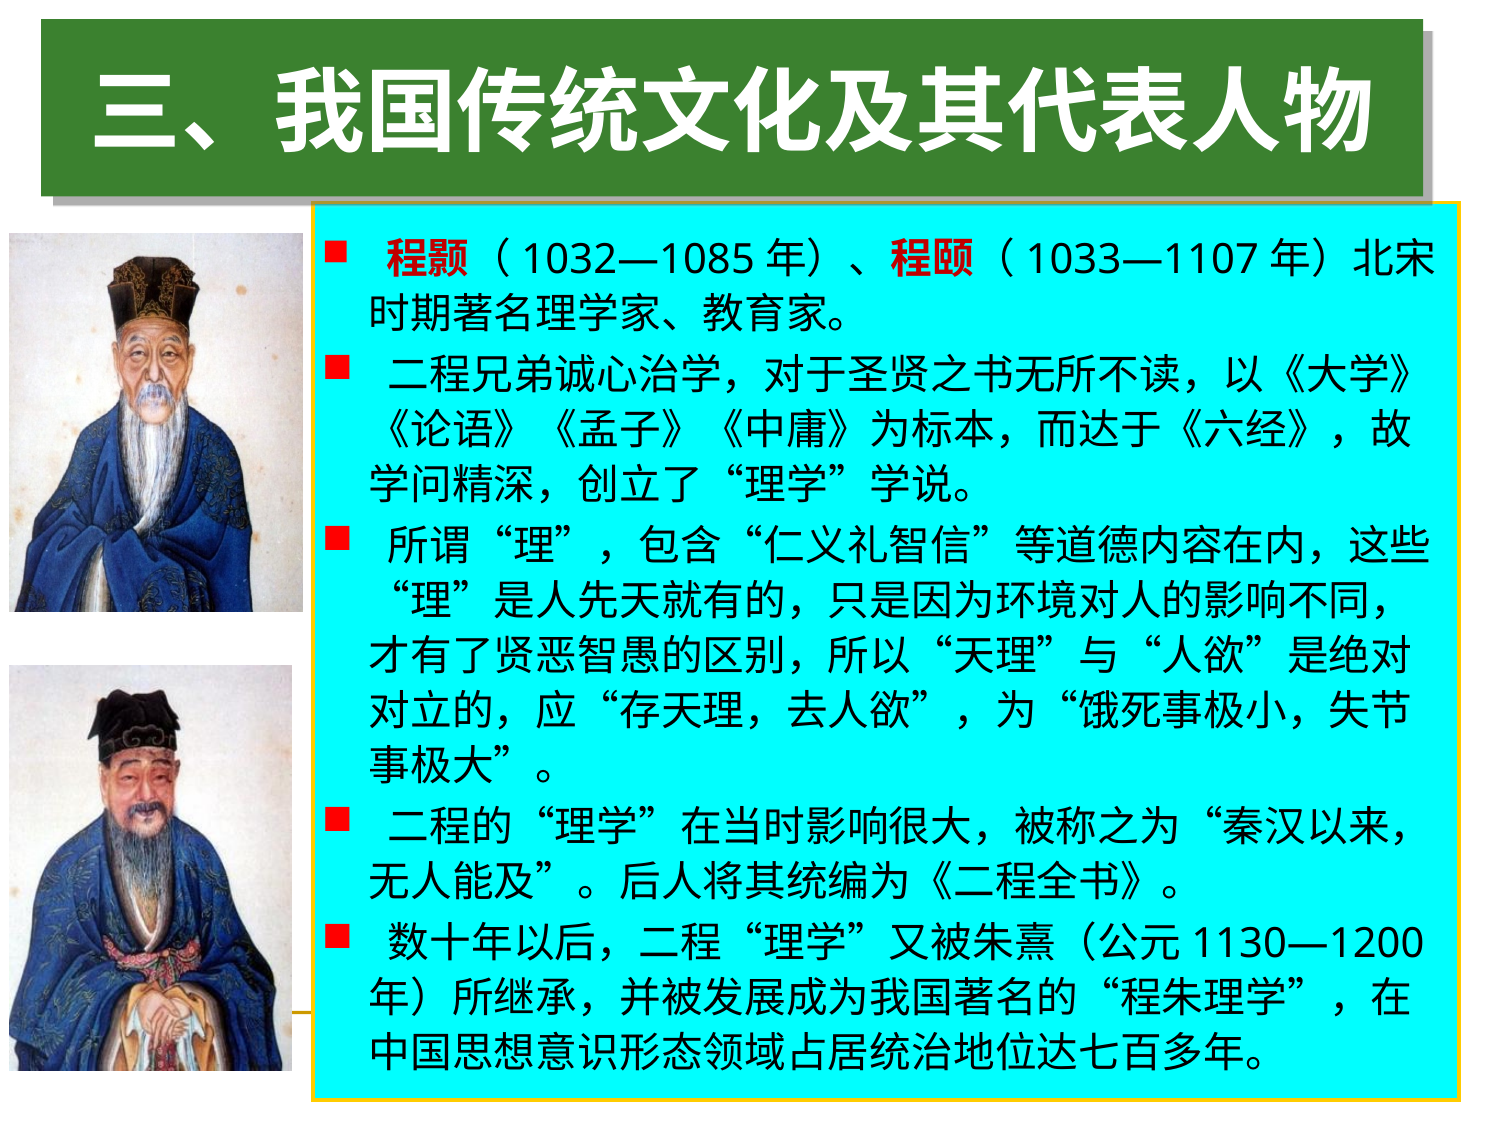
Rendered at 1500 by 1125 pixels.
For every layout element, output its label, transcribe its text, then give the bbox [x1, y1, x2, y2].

slide_number [1074, 1023, 1426, 1100]
text_box 程颢（1032—1085年）、程颐（1033—1107年）北宋时期著名理学家、教育家。 二程兄弟诚心治学，对于圣贤之书无所不读，以《大学》《论语》《孟子》《中庸》为标本，而达于《六经》，故学问精深，创立了“理学”学说。 所谓“理”，包含“仁义礼智信”等道德内容在内，这些“理”是人先天就有的，只是因为环境对人的影响不同，才有了贤恶智愚的区别，所以“天理”与“人欲”是绝对对立的，应“存天理，去人欲”，为“饿死事极小，失节事极大”。 二程的“理学”在当时影响很大，被称之为“秦汉以来，无人能及”。后人将其统编为《二程全书》。 数十年以后，二程“理学”又被朱熹（公元1130—1200年）所继承，并被发展成为我国著名的“程朱理学”，在中国思想意识形态领域占居统治地位达七百多年。 [312, 202, 1459, 1101]
picture [8, 233, 303, 612]
picture [8, 665, 292, 1071]
text_box 三、我国传统文化及其代表人物 [41, 19, 1424, 197]
